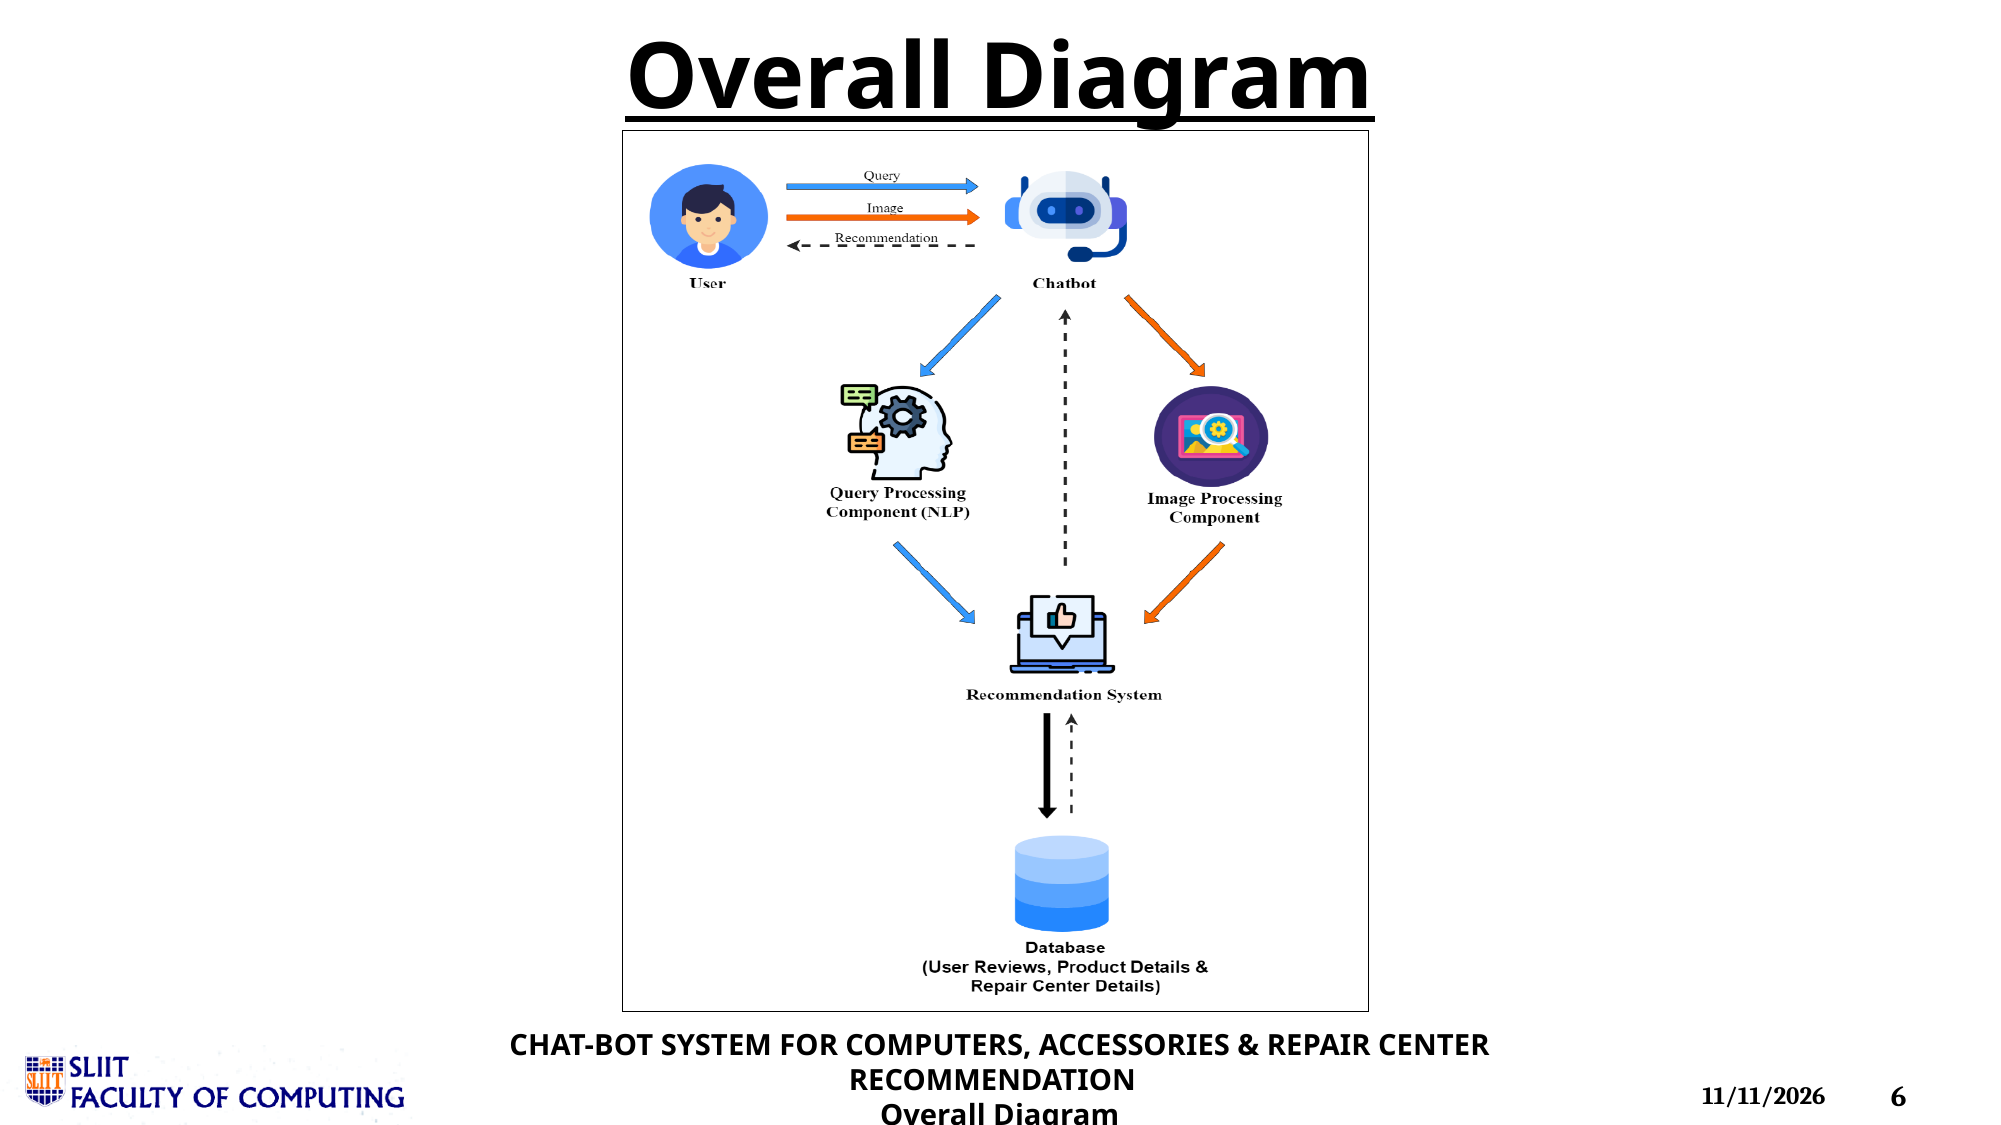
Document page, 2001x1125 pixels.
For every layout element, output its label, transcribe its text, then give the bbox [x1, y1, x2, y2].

title Overall Diagram [41, 6, 1959, 137]
picture [0, 1045, 372, 1125]
picture [621, 130, 1369, 1012]
text_box CHAT-BOT SYSTEM FOR COMPUTERS, ACCESSORIES & REPAIR CENTER RECOMMENDATION Overall Diagram [372, 1021, 1628, 1125]
